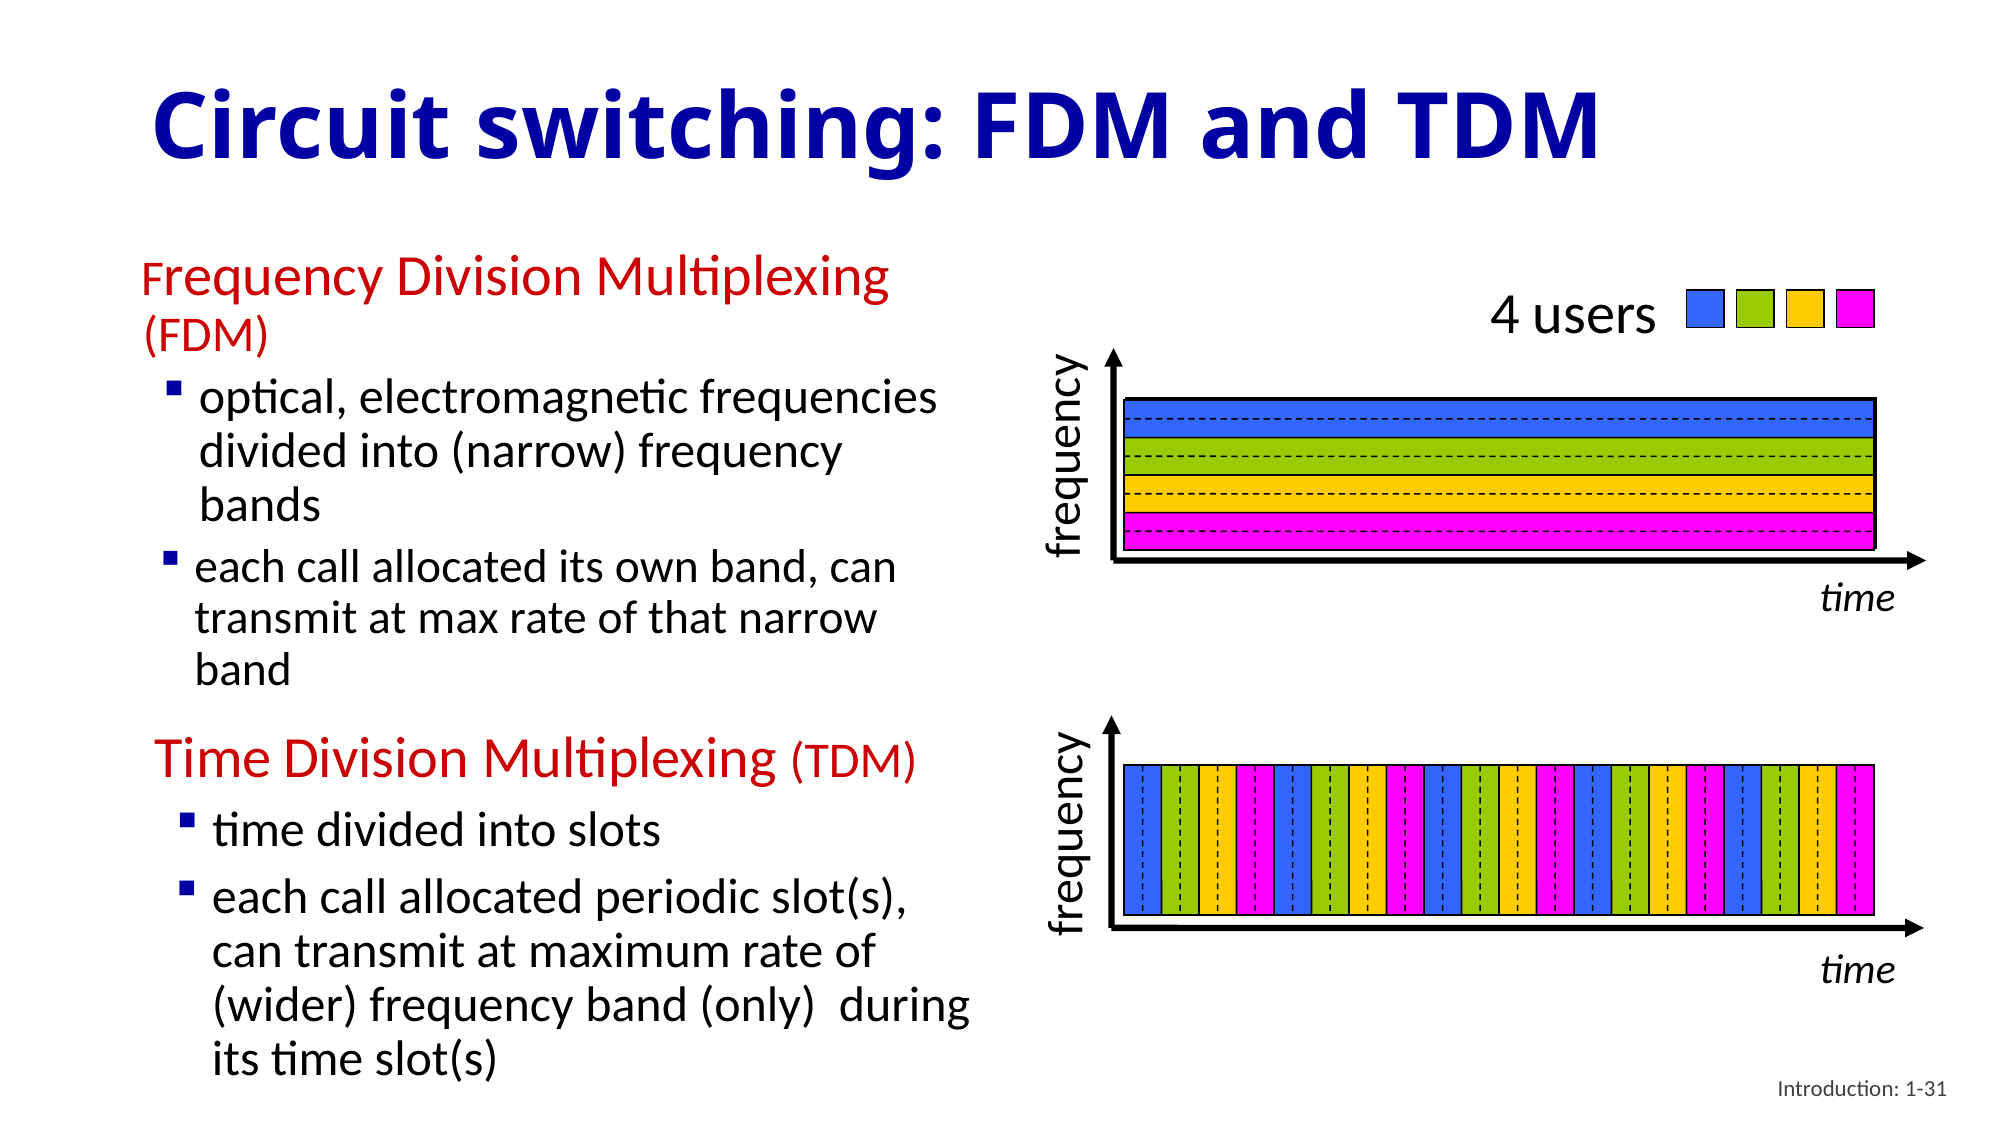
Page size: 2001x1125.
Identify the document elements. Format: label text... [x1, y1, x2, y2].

text_box each call allocated its own band, can transmit at max rate of that narrow band [124, 533, 988, 705]
text_box each call allocated periodic slot(s), can transmit at maximum rate of (wider) frequency band (only) during its time slot(s) [139, 863, 1005, 1125]
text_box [1022, 337, 1926, 629]
title Circuit switching: FDM and TDM [135, 55, 1861, 202]
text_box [1024, 715, 1924, 1001]
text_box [1856, 765, 1874, 916]
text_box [1473, 267, 1874, 354]
slide_number Introduction: 1-31 [1512, 1056, 1963, 1117]
text_box Time Division Multiplexing (TDM) time divided into slots [139, 720, 1006, 1125]
list Frequency Division Multiplexing (FDM) optical, electromagnetic frequencies divided into (narrow) frequency bands [126, 237, 990, 563]
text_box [1142, 765, 1856, 916]
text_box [1123, 418, 1874, 532]
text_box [1123, 765, 1142, 916]
